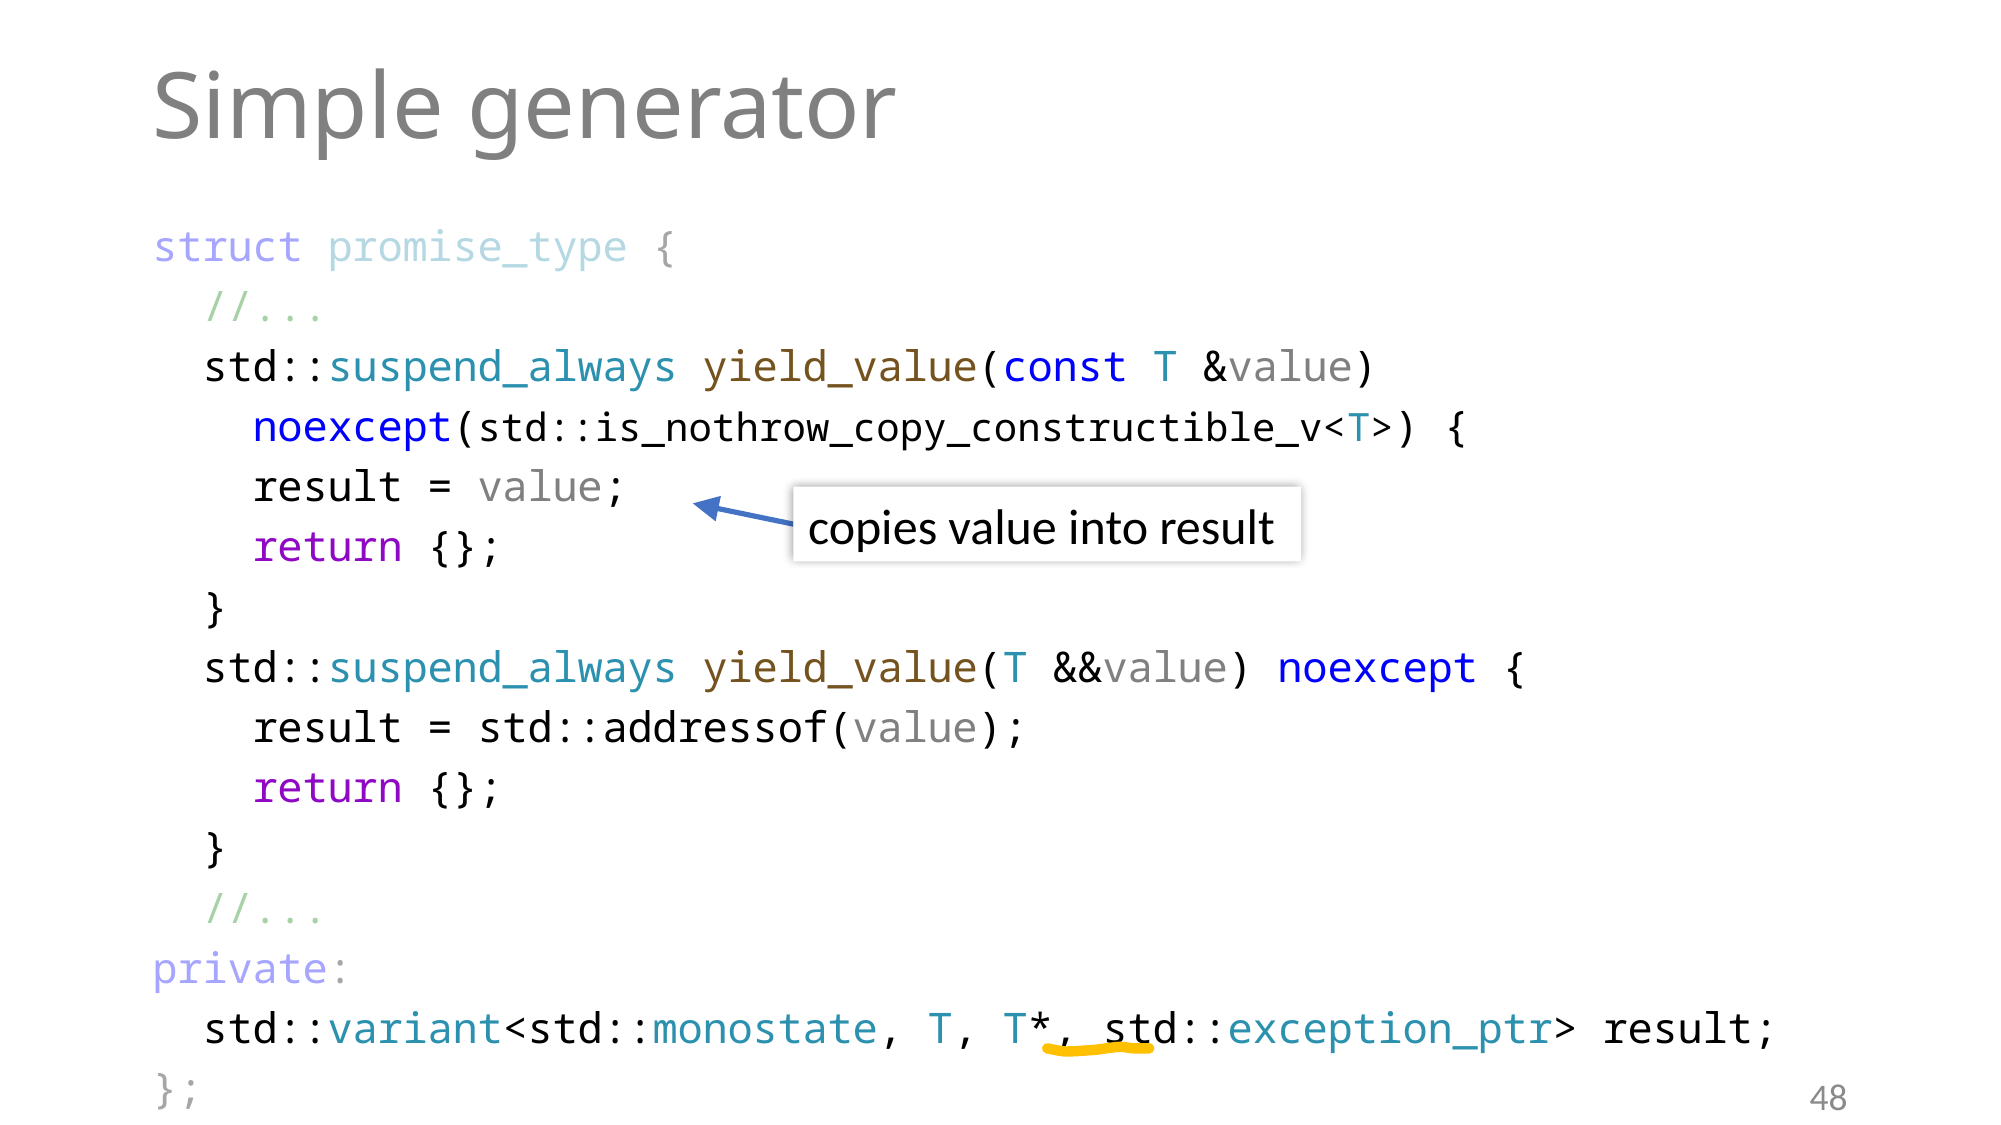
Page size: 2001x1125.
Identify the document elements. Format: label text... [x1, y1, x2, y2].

title Simple generator [137, 0, 1863, 217]
list struct promise_type { //... std::suspend_always yield_value(const T &value) noexcept(std::is_nothrow_copy_constructible_v<T>) { result = value; return {}; } std::suspend_always yield_value(T &&value) noexcept { result = std::addressof(value); return {}; } //... private: std::variant<std::monostate, T, T*, std::exception_ptr> result; }; [137, 217, 2000, 1125]
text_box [692, 503, 794, 525]
slide_number 48 [1412, 1065, 1863, 1125]
text_box [1046, 1045, 1151, 1053]
text_box copies value into result [793, 486, 1302, 562]
